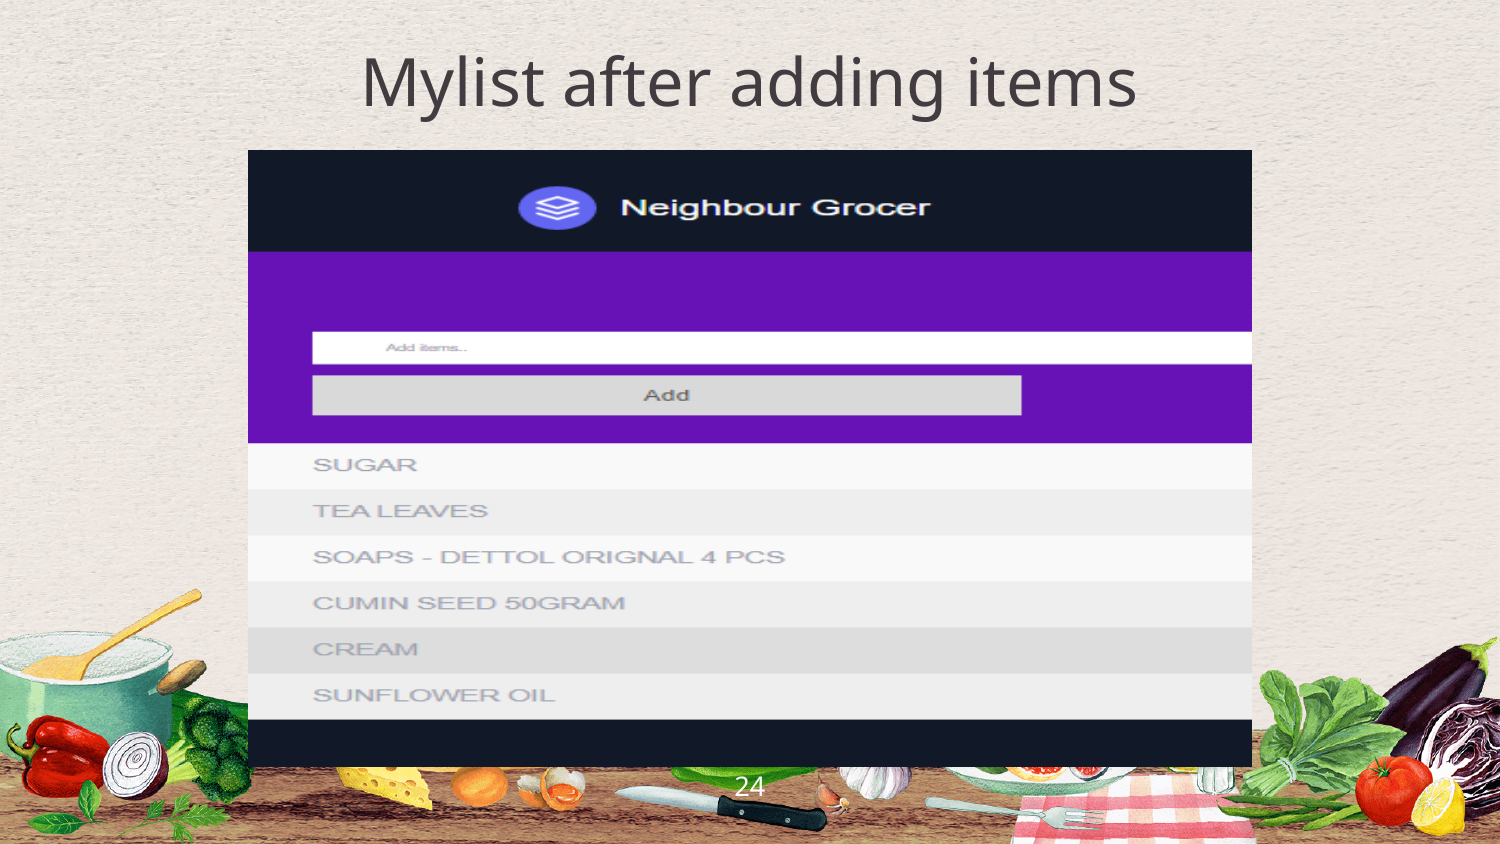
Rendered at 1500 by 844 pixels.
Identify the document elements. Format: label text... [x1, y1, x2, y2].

slide_number ‹#› [705, 775, 795, 844]
title Mylist after adding items [177, 56, 1323, 122]
picture [0, 0, 1500, 844]
